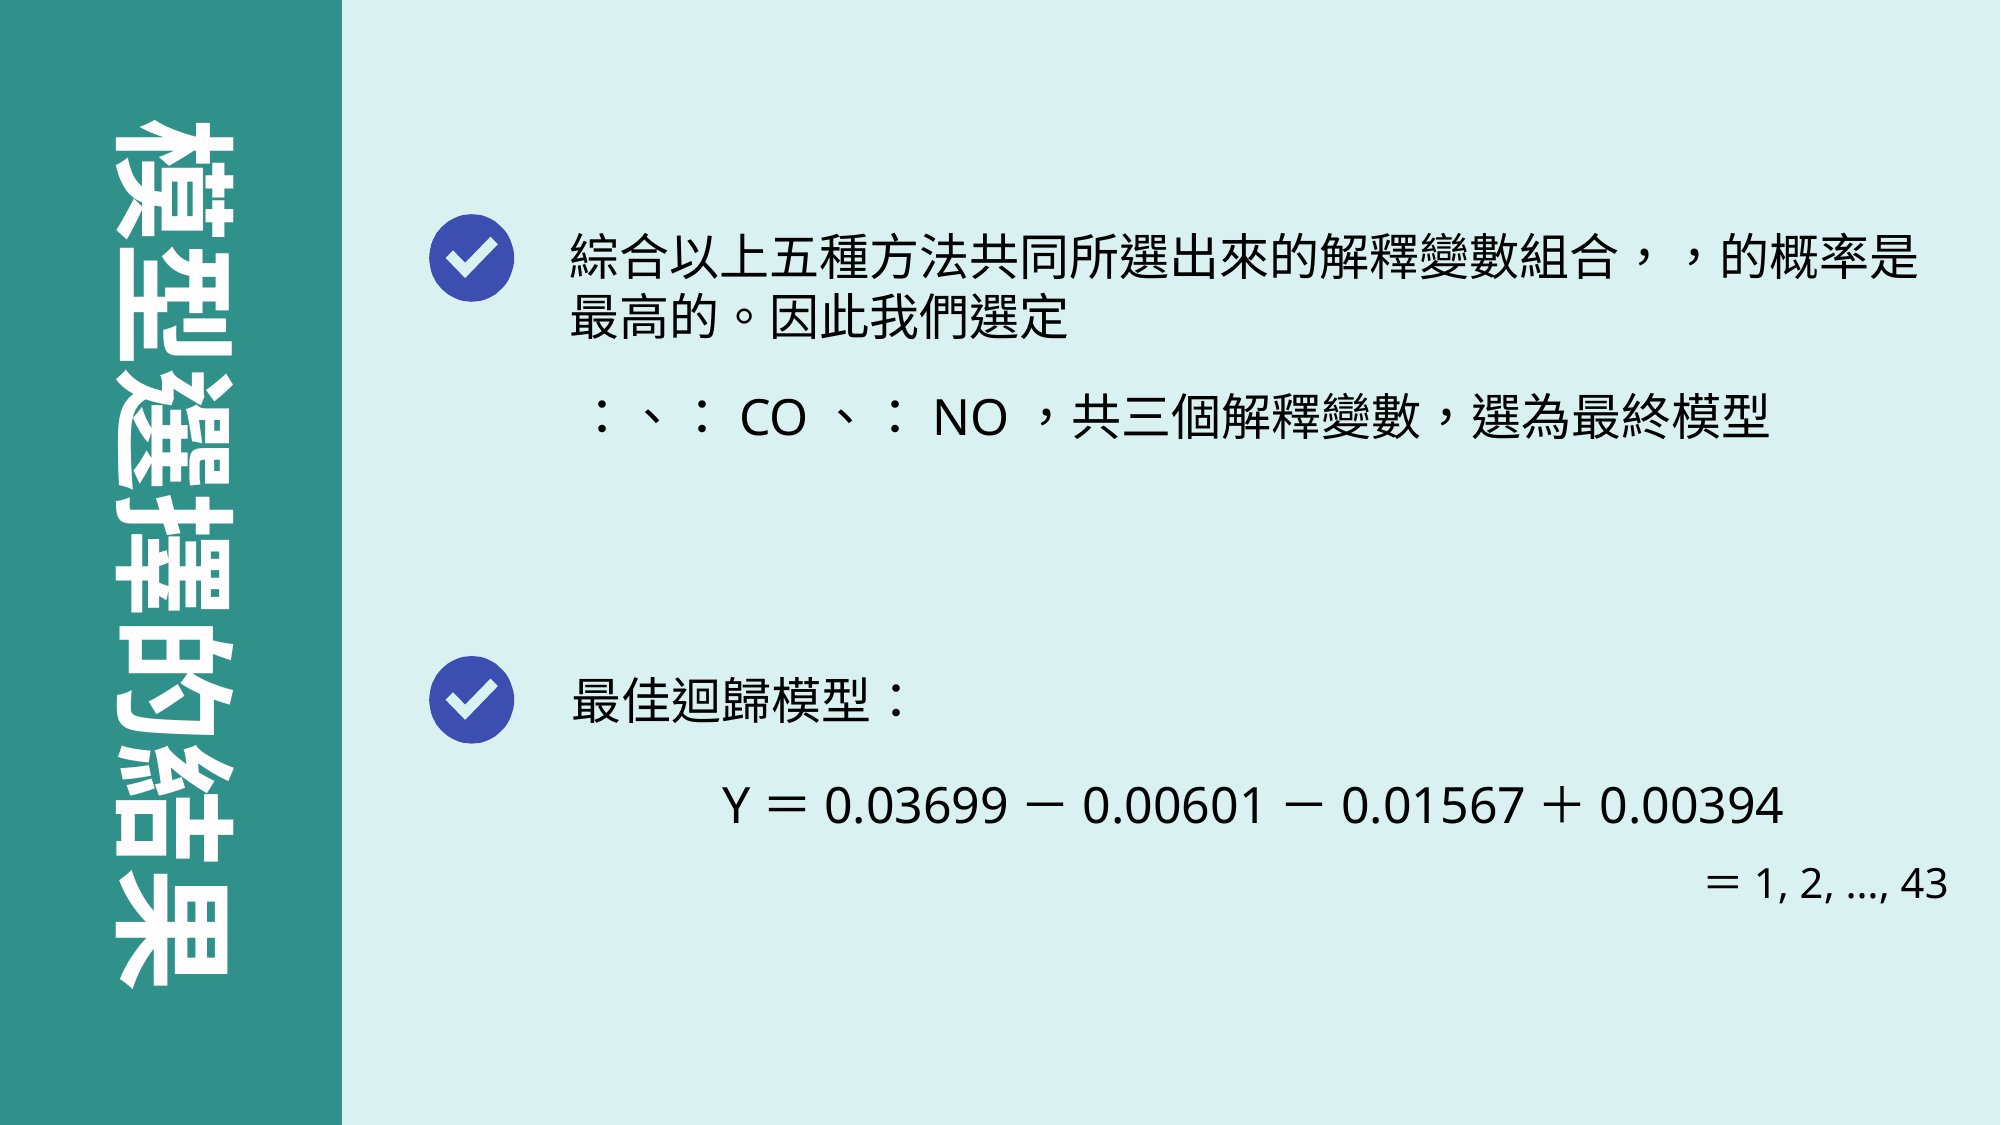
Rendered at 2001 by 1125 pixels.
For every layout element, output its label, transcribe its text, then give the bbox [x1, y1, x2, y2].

text_box 最佳迴歸模型： [556, 661, 937, 737]
text_box [429, 214, 515, 302]
text_box 模型選擇的結果 [78, 102, 261, 1023]
text_box [429, 656, 515, 744]
